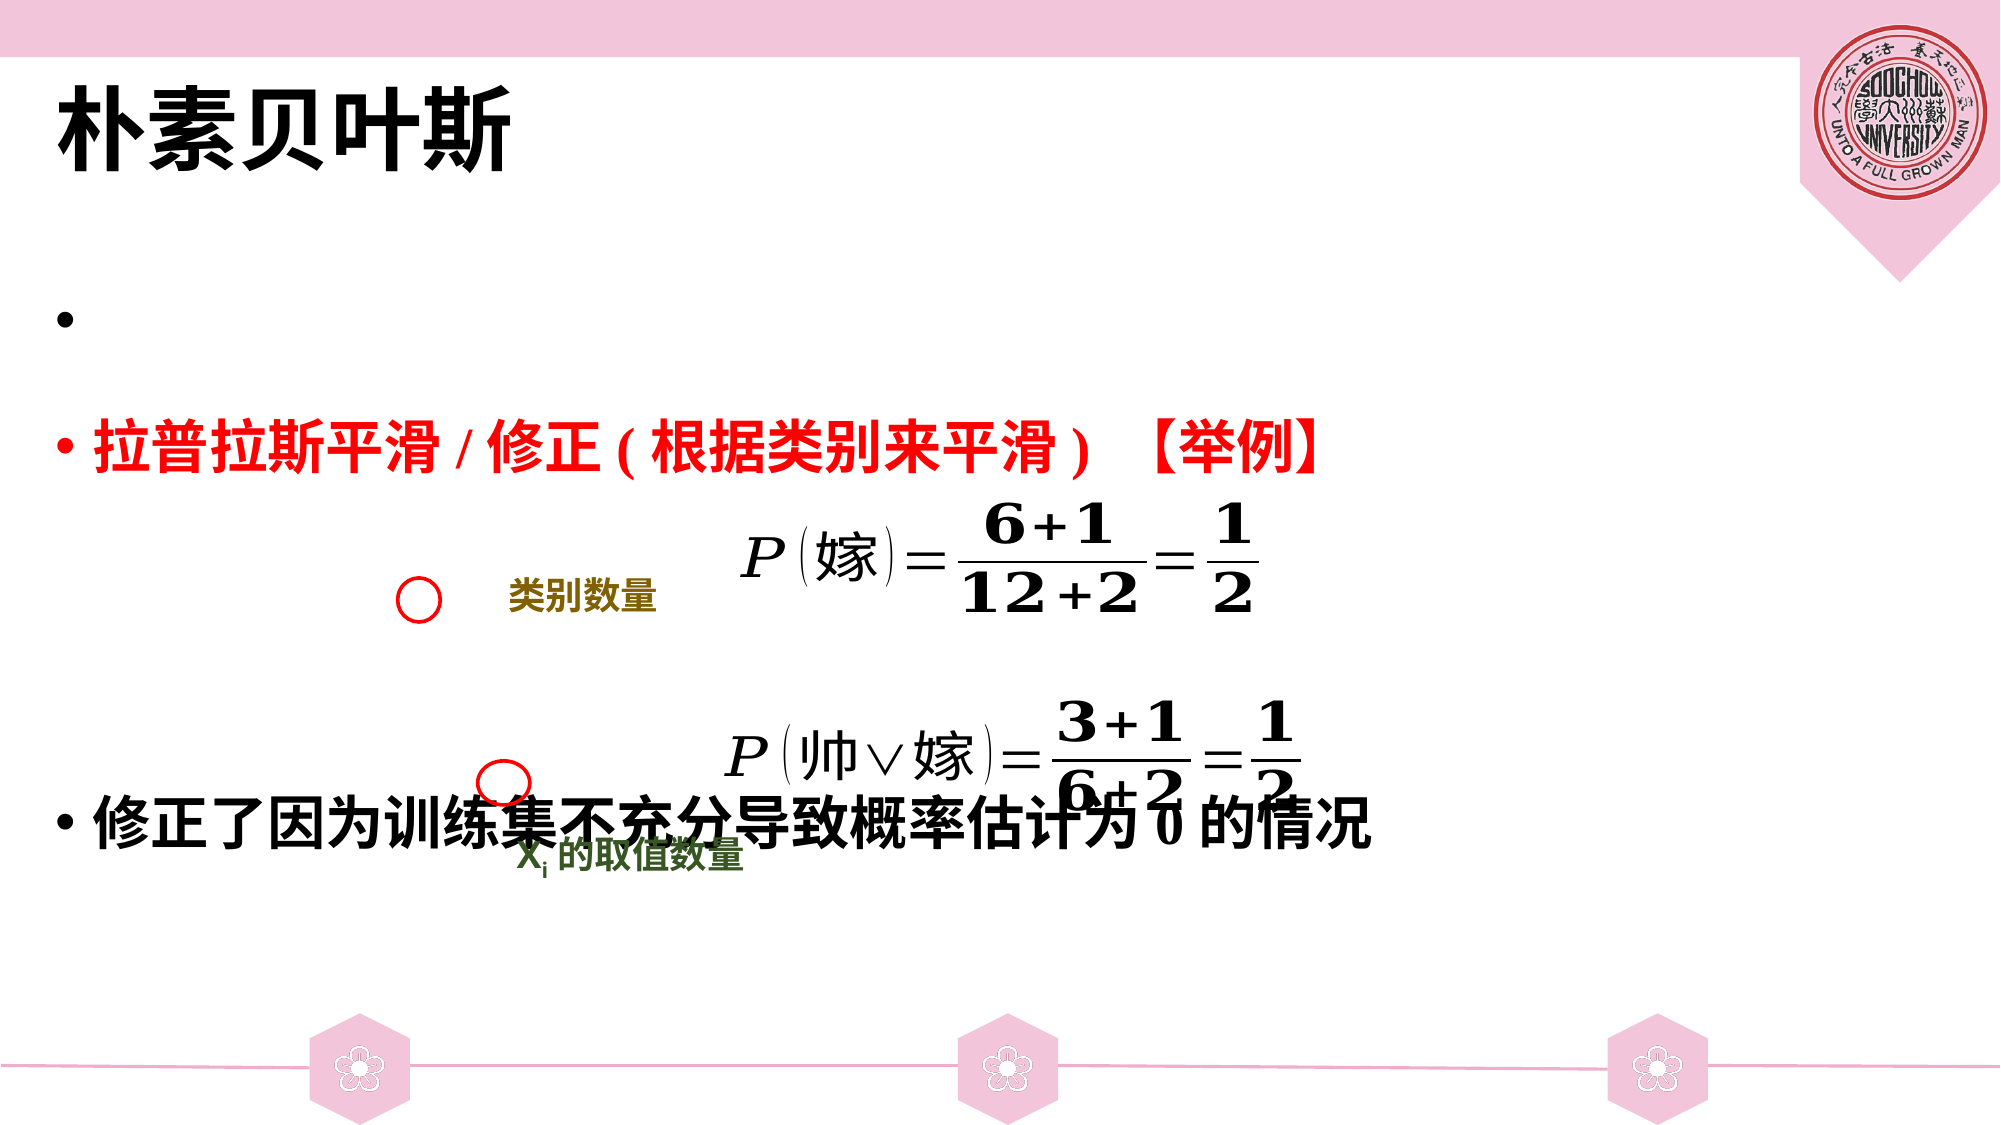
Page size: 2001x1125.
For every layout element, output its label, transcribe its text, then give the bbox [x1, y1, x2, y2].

picture [1811, 23, 1989, 202]
picture [979, 1043, 1035, 1093]
title 朴素贝叶斯 [40, 25, 1766, 243]
text_box [396, 576, 442, 624]
text_box 类别数量 [493, 564, 674, 625]
text_box Xi的取值数量 [501, 823, 760, 890]
text_box [476, 759, 531, 806]
picture [331, 1043, 387, 1093]
picture [1629, 1043, 1685, 1093]
